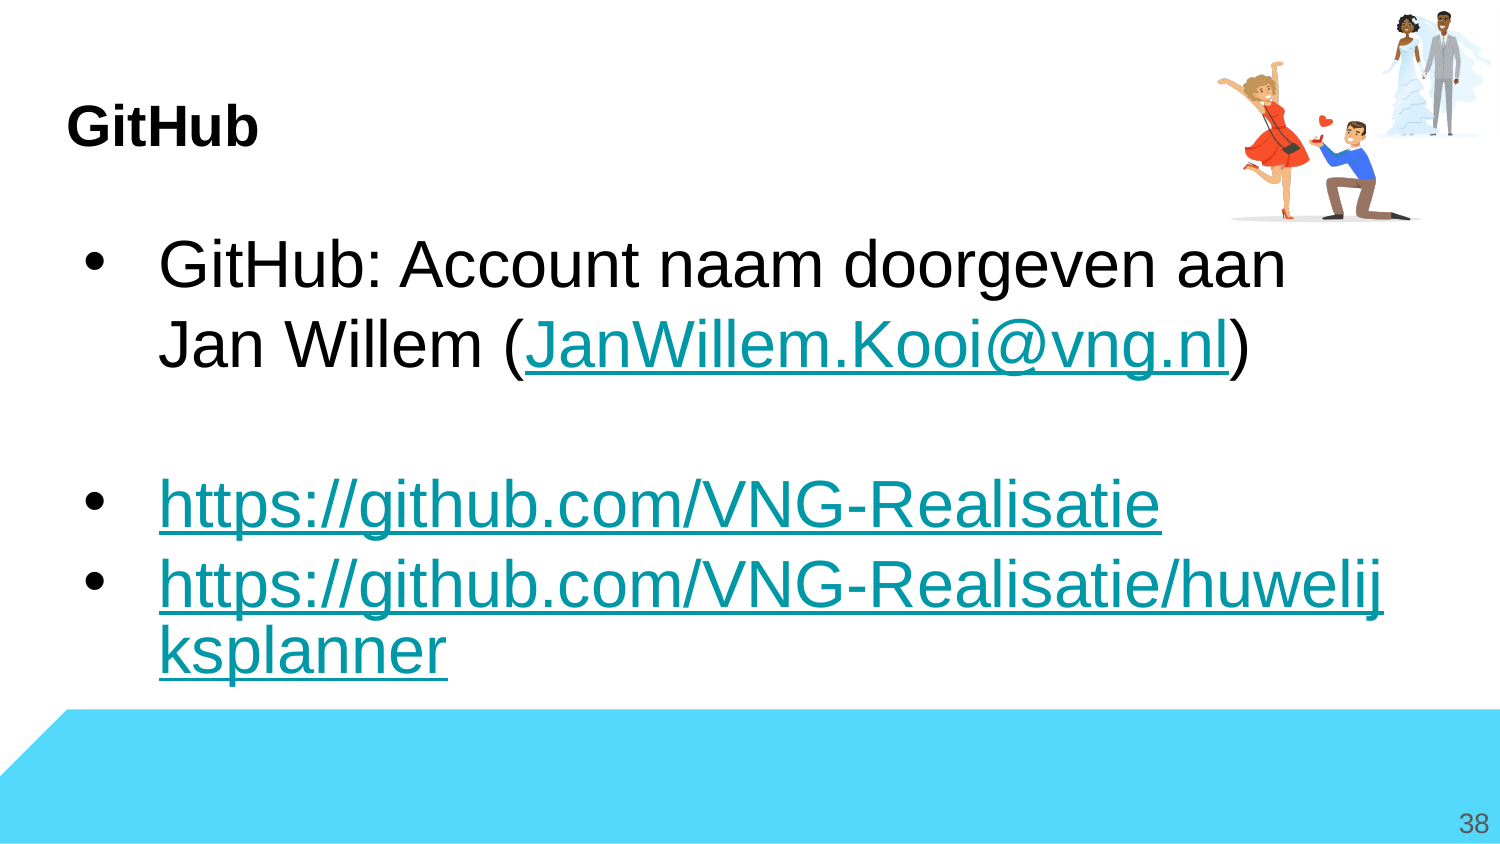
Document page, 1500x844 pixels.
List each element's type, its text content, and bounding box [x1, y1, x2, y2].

text_box GitHub: Account naam doorgeven aan Jan Willem (JanWillem.Kooi@vng.nl) https://github.com/VNG-Realisatie https://github.com/VNG-Realisatie/huwelijksplanner [68, 213, 1421, 748]
title GitHub [51, 72, 1449, 167]
picture [1161, 4, 1500, 234]
